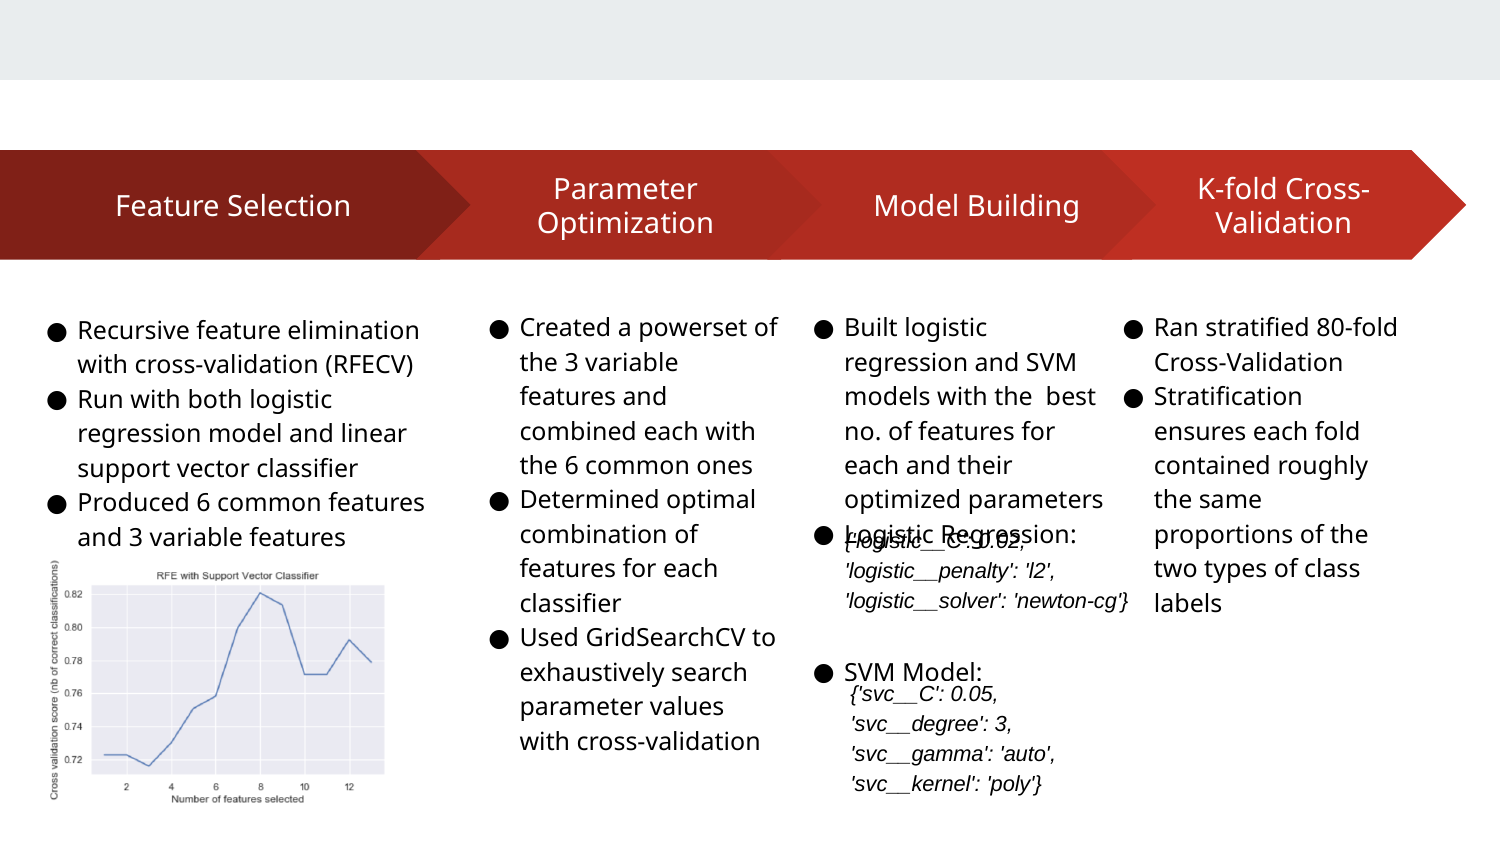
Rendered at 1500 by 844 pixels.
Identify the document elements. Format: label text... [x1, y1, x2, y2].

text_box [0, 149, 414, 725]
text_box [1101, 149, 1467, 722]
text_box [415, 149, 765, 722]
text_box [766, 149, 1100, 722]
picture [29, 551, 419, 810]
text_box {'svc__C': 0.05, 'svc__degree': 3, 'svc__gamma': 'auto', 'svc__kernel': 'poly'} [835, 730, 1088, 760]
